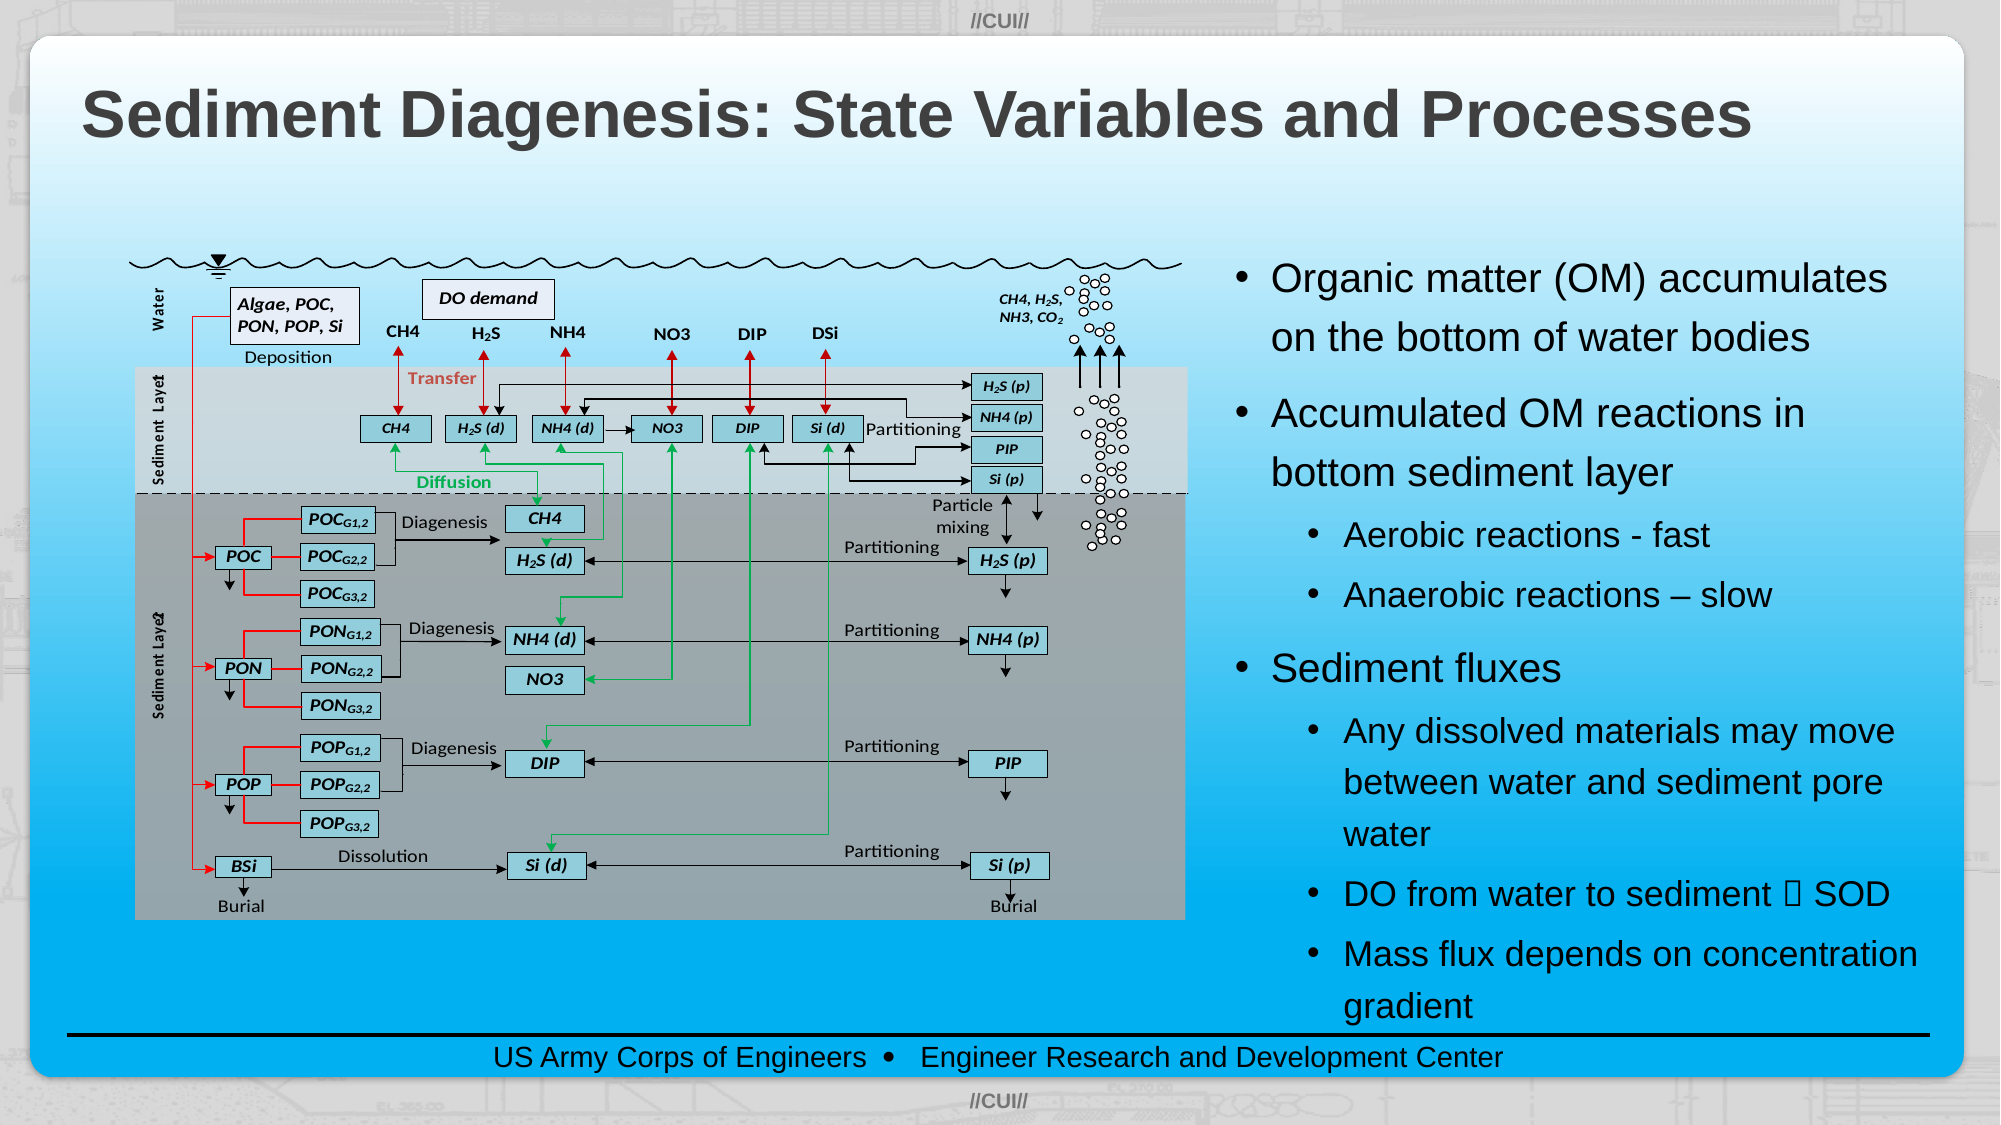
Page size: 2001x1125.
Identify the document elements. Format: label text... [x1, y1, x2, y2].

picture [0, 0, 2000, 1125]
title Sediment Diagenesis: State Variables and Processes [66, 44, 1901, 178]
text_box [126, 252, 1189, 922]
text_box Organic matter (OM) accumulates on the bottom of water bodies Accumulated OM reactions in bottom sediment layer Aerobic reactions - fast Anaerobic reactions – slow Sediment fluxes Any dissolved materials may move between water and sediment pore water DO from water to sediment  SOD Mass flux depends on concentration gradient [1220, 234, 1935, 1034]
